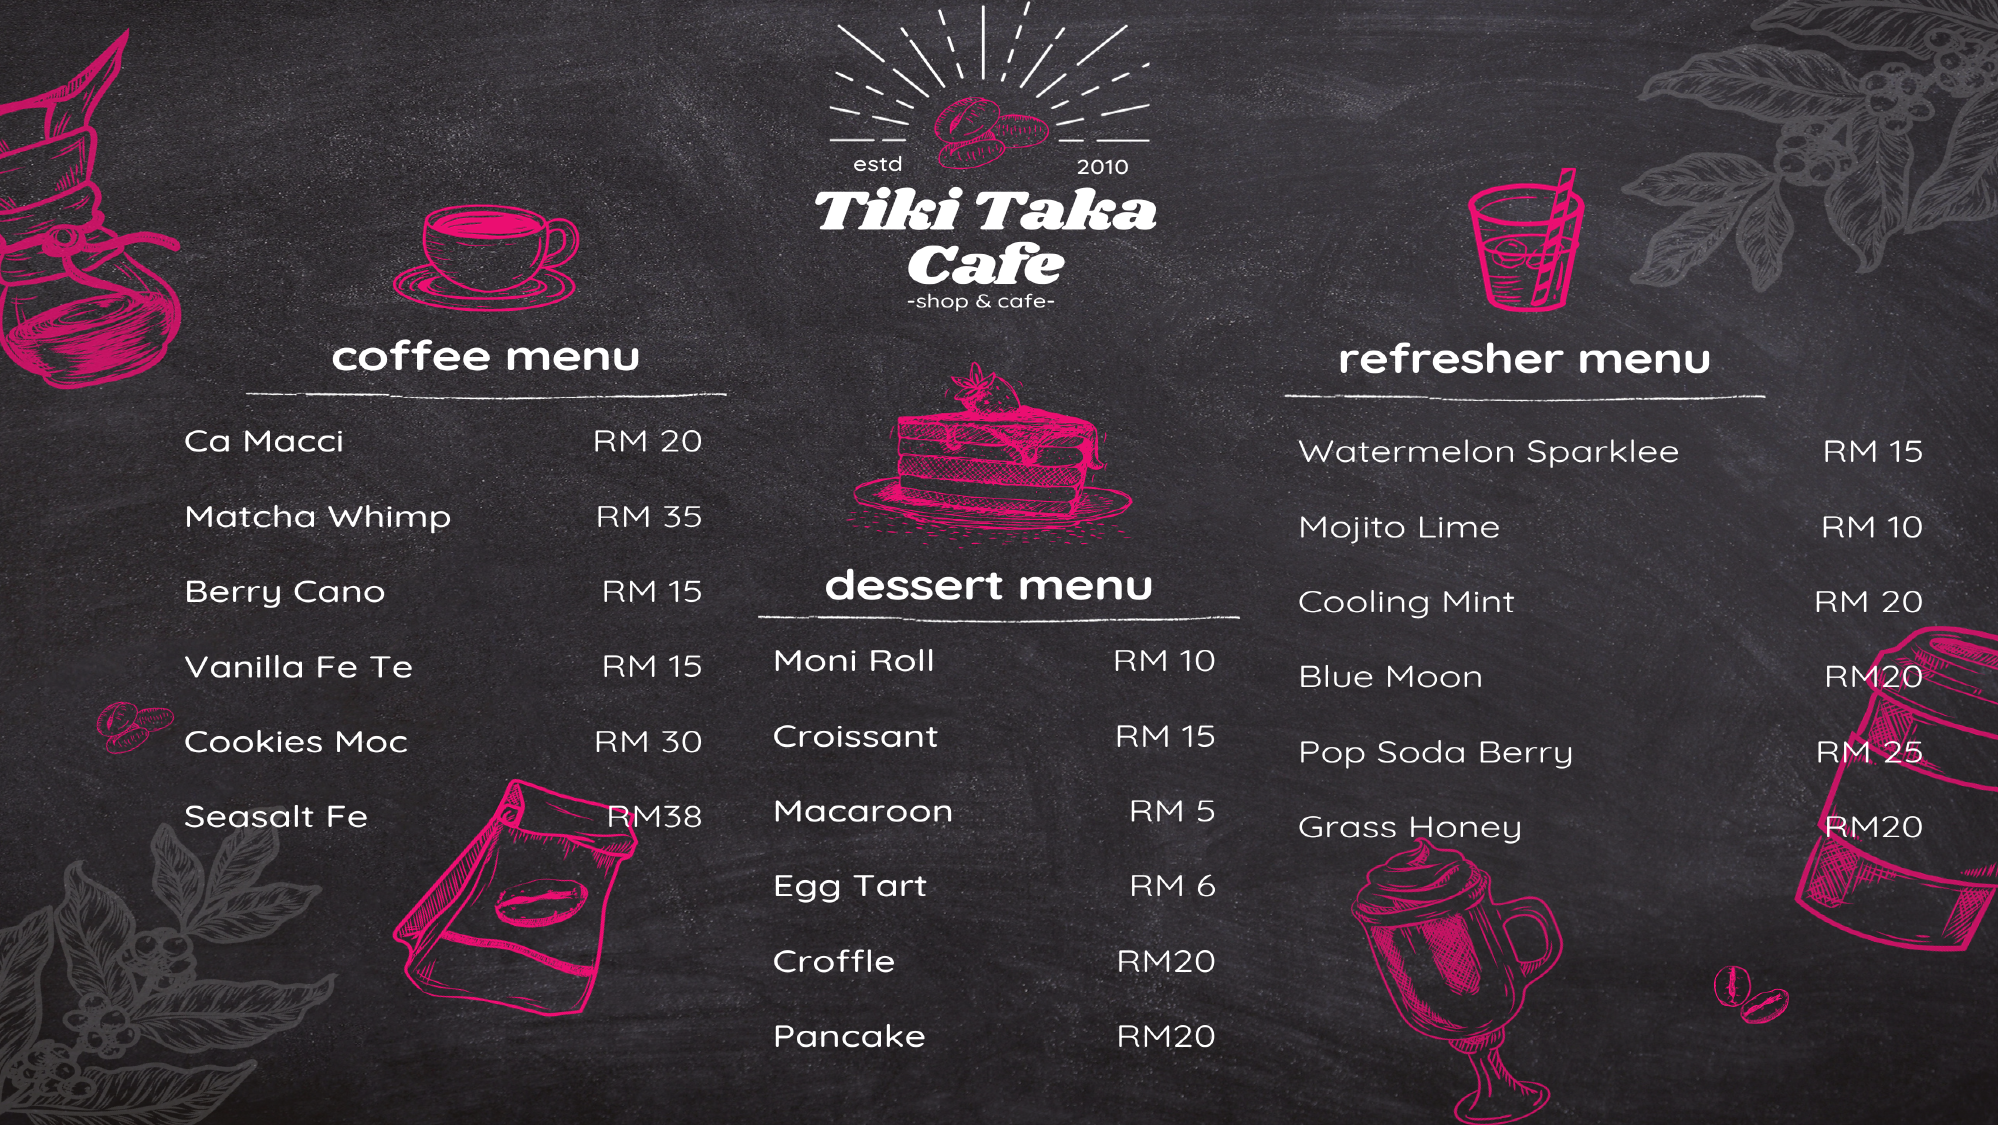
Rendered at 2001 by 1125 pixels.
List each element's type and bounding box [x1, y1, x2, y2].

list [0, 0, 1998, 1125]
